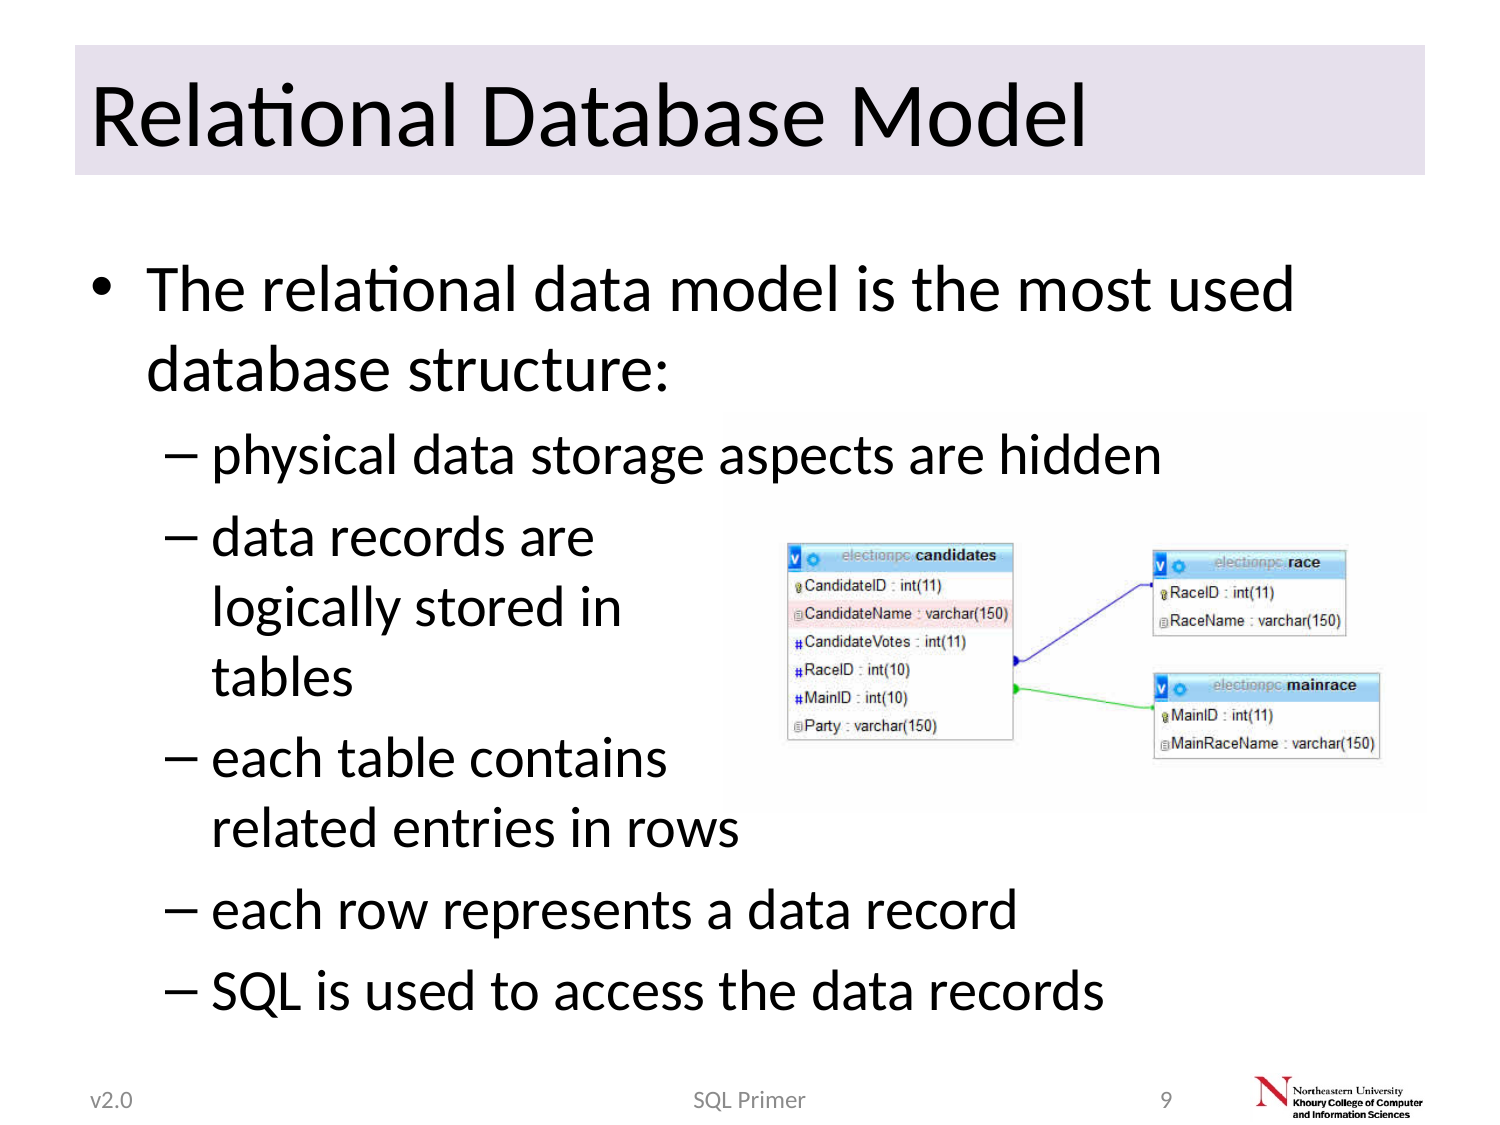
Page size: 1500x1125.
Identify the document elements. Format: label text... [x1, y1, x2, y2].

picture [723, 412, 1427, 813]
title Relational Database Model [75, 45, 1425, 175]
picture [1250, 1073, 1425, 1122]
slide_number v2.0 [75, 1074, 425, 1122]
footer SQL Primer [512, 1074, 988, 1122]
slide_number 9 [1074, 1074, 1188, 1122]
list The relational data model is the most used database structure: physical data storage aspects are hidden data records are logically stored in tables each table contains related entries in rows each row represents a data record SQL is used to access the data records [75, 237, 1425, 1038]
